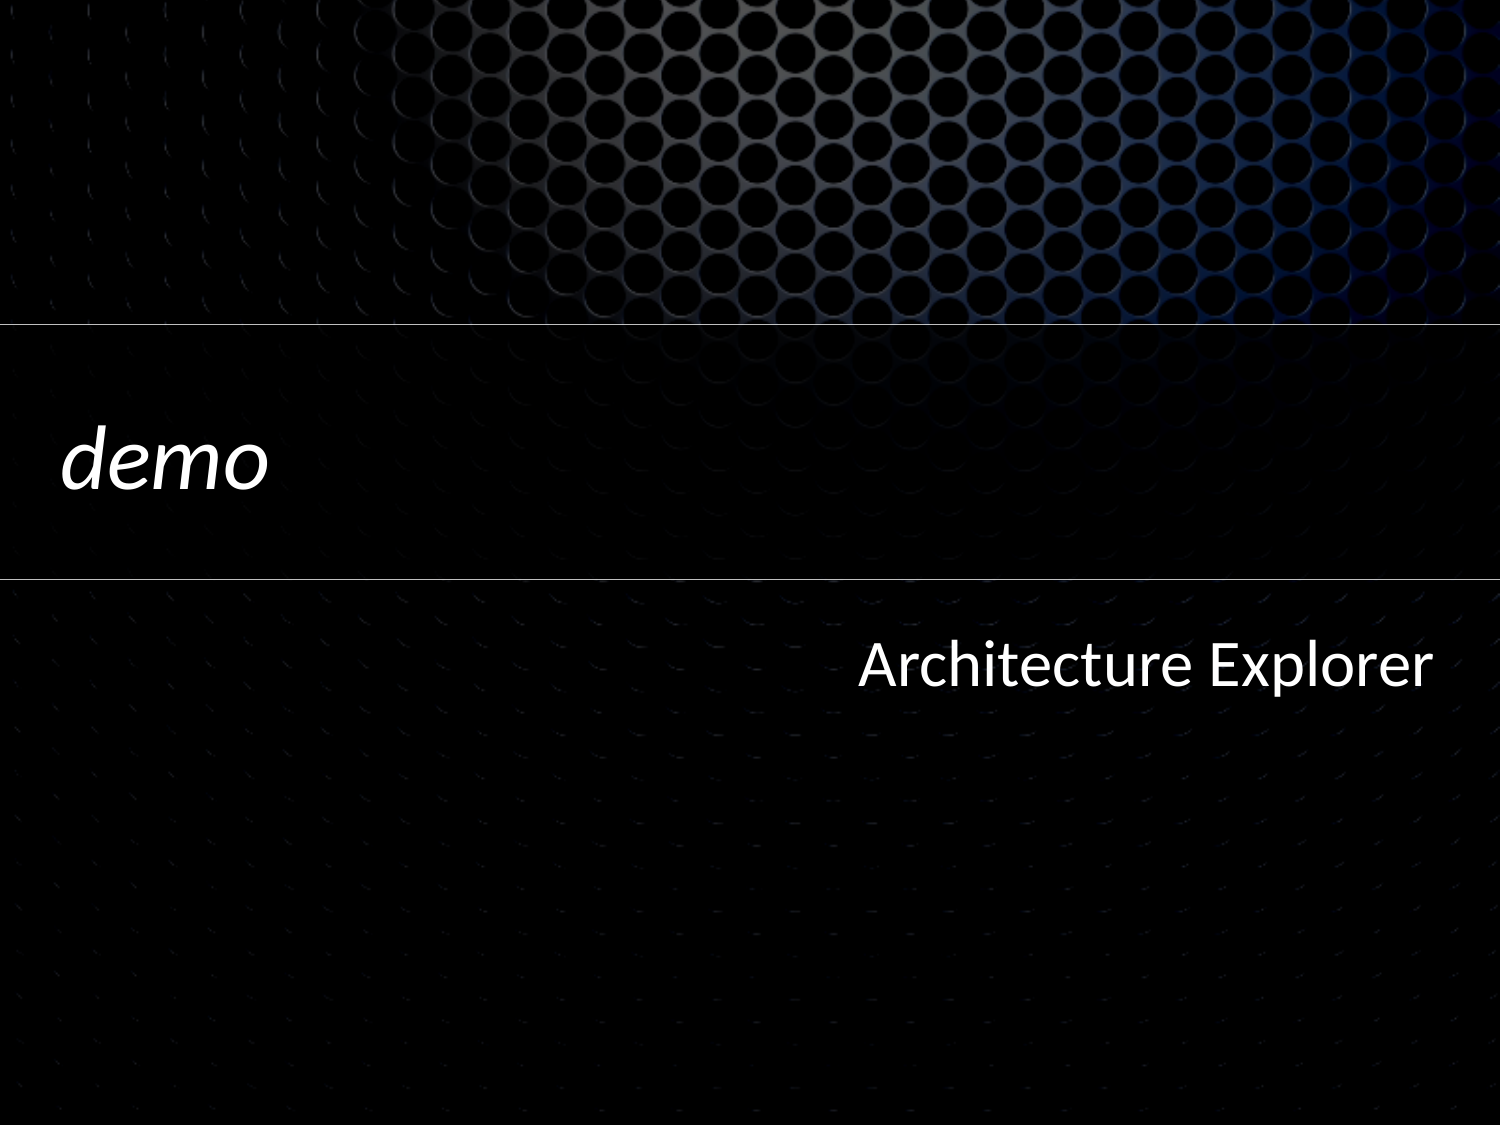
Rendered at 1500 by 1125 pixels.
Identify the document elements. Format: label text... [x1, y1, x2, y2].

subtitle Architecture Explorer [225, 612, 1450, 963]
title demo [0, 324, 1500, 580]
